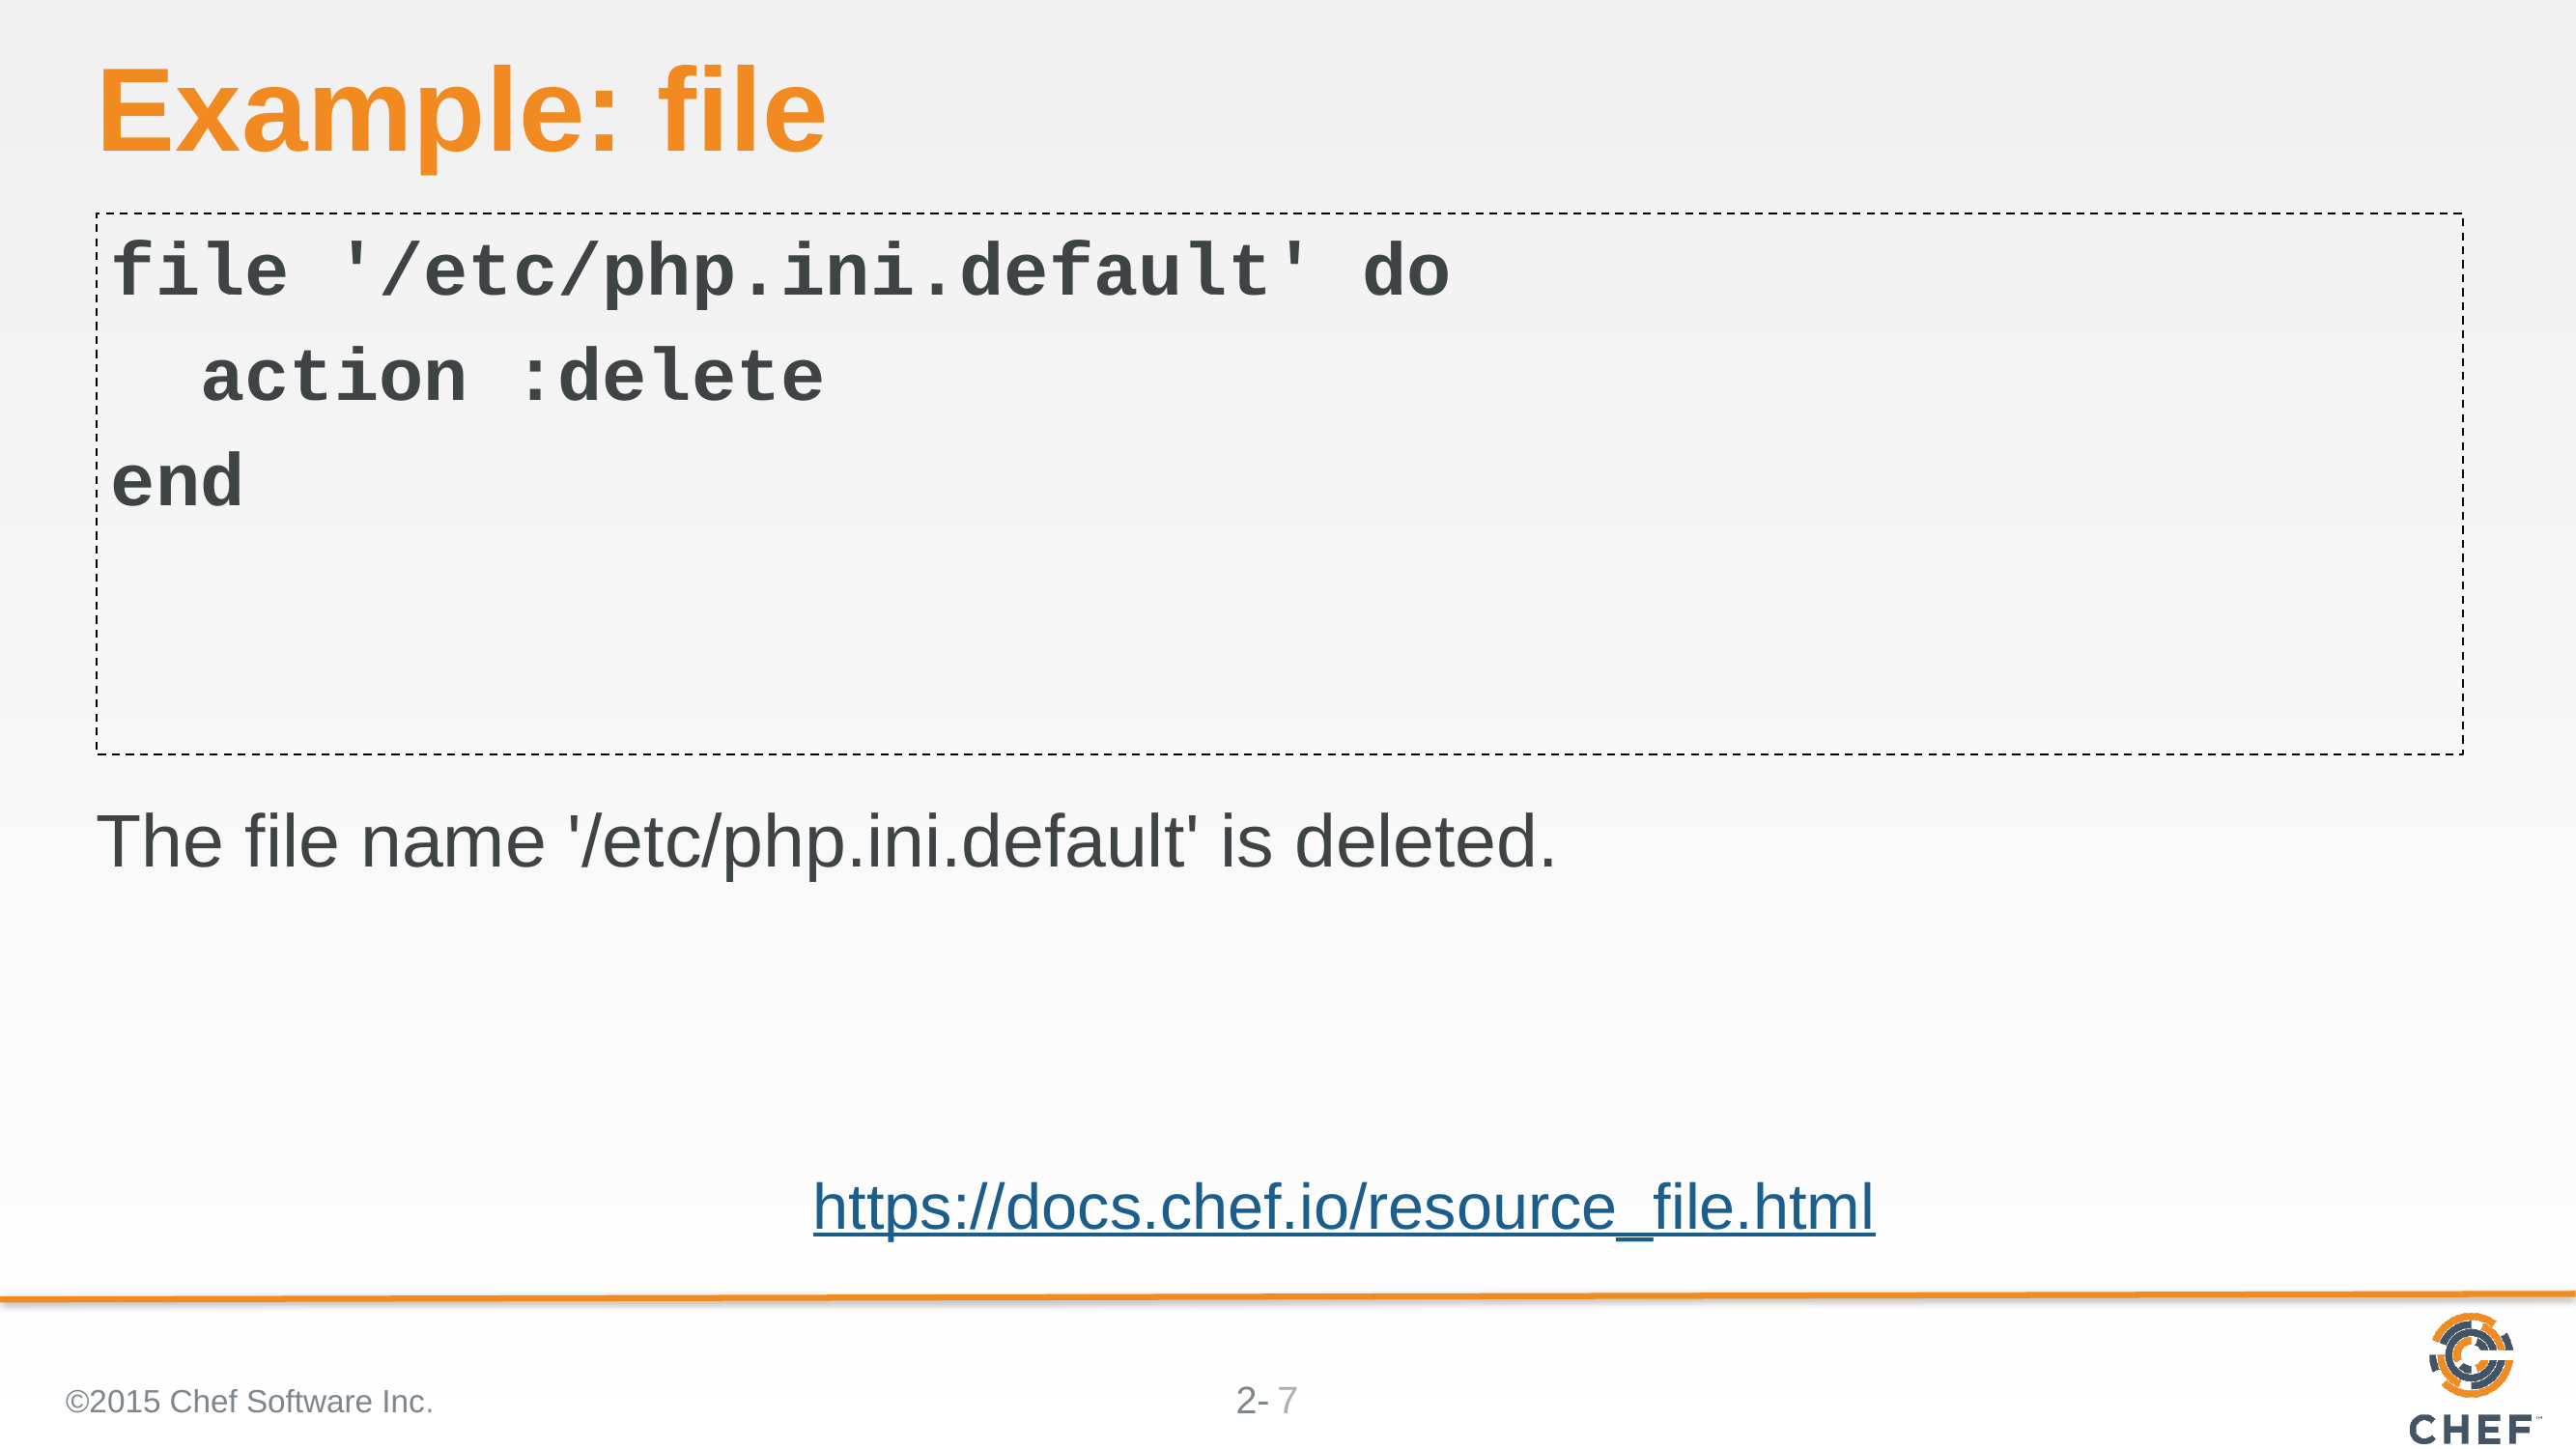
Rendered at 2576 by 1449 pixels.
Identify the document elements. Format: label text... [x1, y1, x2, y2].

text_box https://docs.chef.io/resource_file.html [674, 1164, 2014, 1262]
slide_number 7 [998, 1359, 1578, 1437]
title Example: file [96, 48, 2463, 180]
list The file name '/etc/php.ini.default' is deleted. [97, 792, 107, 1125]
picture [2399, 1297, 2550, 1449]
footer ©2015 Chef Software Inc. [51, 1359, 952, 1440]
list file '/etc/php.ini.default' do action :delete end [96, 213, 2464, 755]
text_box [107, 753, 2469, 1125]
